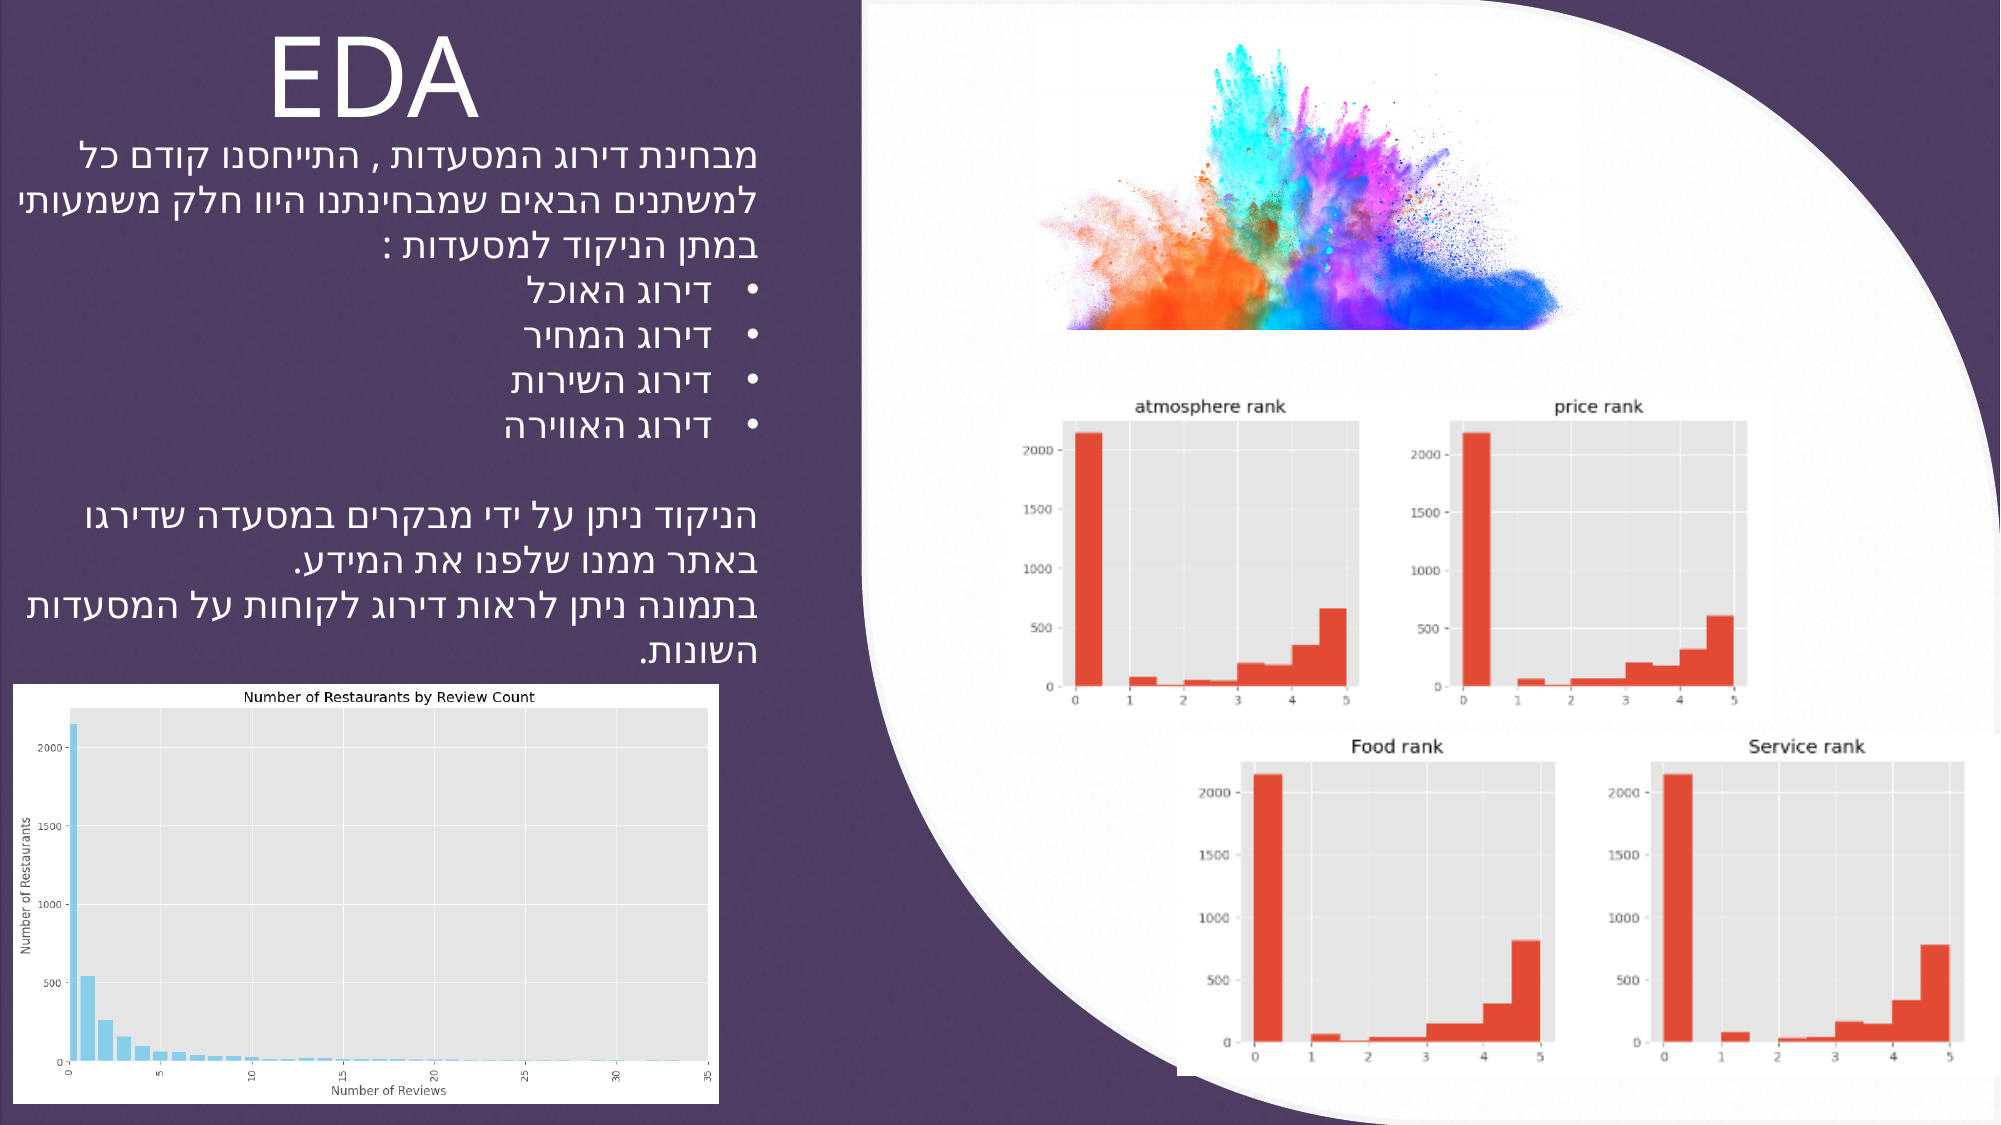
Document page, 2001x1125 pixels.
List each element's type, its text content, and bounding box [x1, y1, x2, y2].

picture [1176, 735, 2000, 1077]
picture [1001, 394, 1772, 720]
text_box מבחינת דירוג המסעדות , התייחסנו קודם כל למשתנים הבאים שמבחינתנו היוו חלק משמעותי במתן הניקוד למסעדות : דירוג האוכל דירוג המחיר דירוג השירות דירוג האווירה הניקוד ניתן על ידי מבקרים במסעדה שדירגו באתר ממנו שלפנו את המידע. בתמונה ניתן לראות דירוג לקוחות על המסעדות השונות. [2, 123, 775, 679]
picture [1033, 22, 1580, 330]
picture [13, 684, 719, 1104]
text_box [1, 0, 2000, 1125]
text_box EDA [249, 8, 507, 123]
